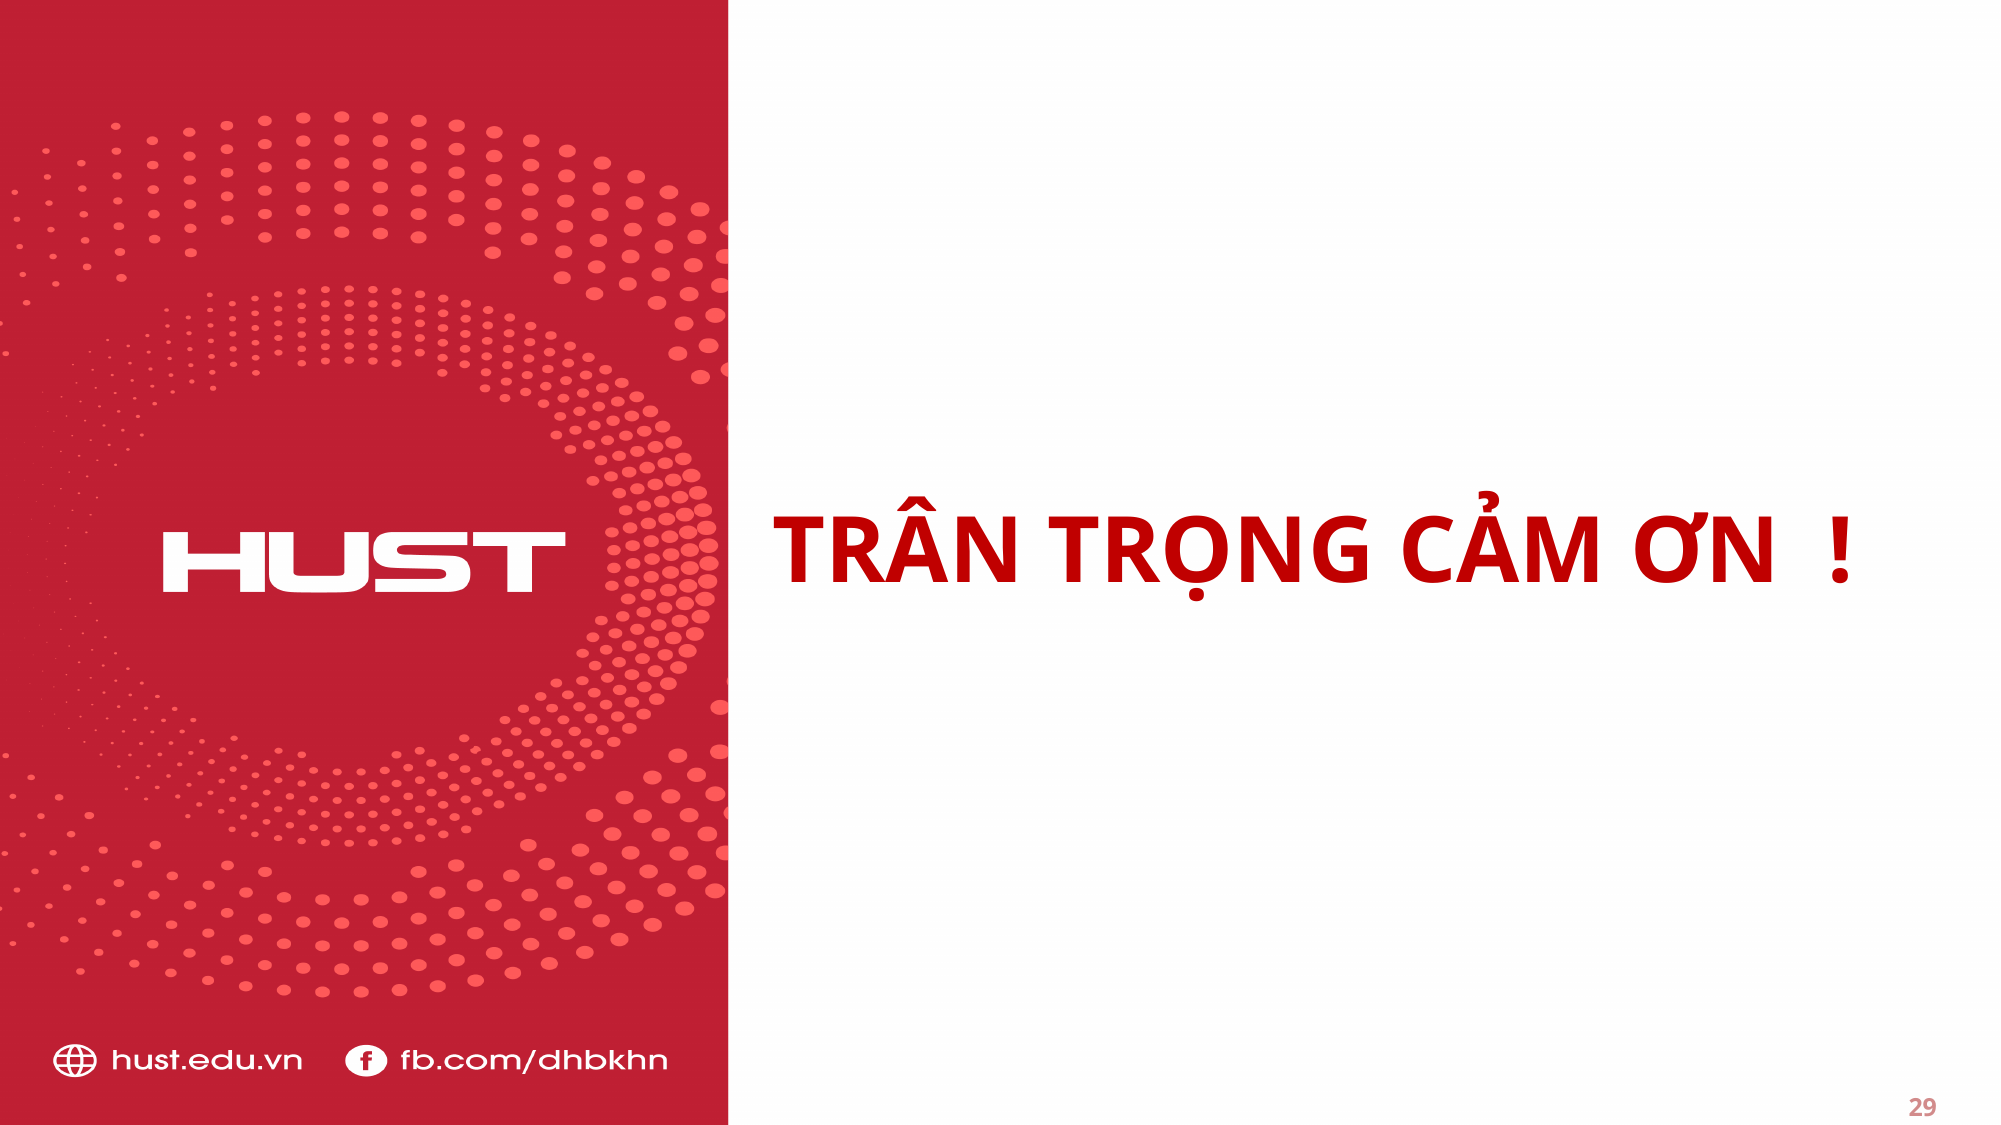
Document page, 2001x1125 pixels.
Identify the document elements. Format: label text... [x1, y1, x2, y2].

slide_number 29 [1502, 1078, 1953, 1125]
text_box TRÂN TRỌNG CẢM ƠN ! [757, 495, 2000, 630]
picture [0, 0, 2001, 1125]
